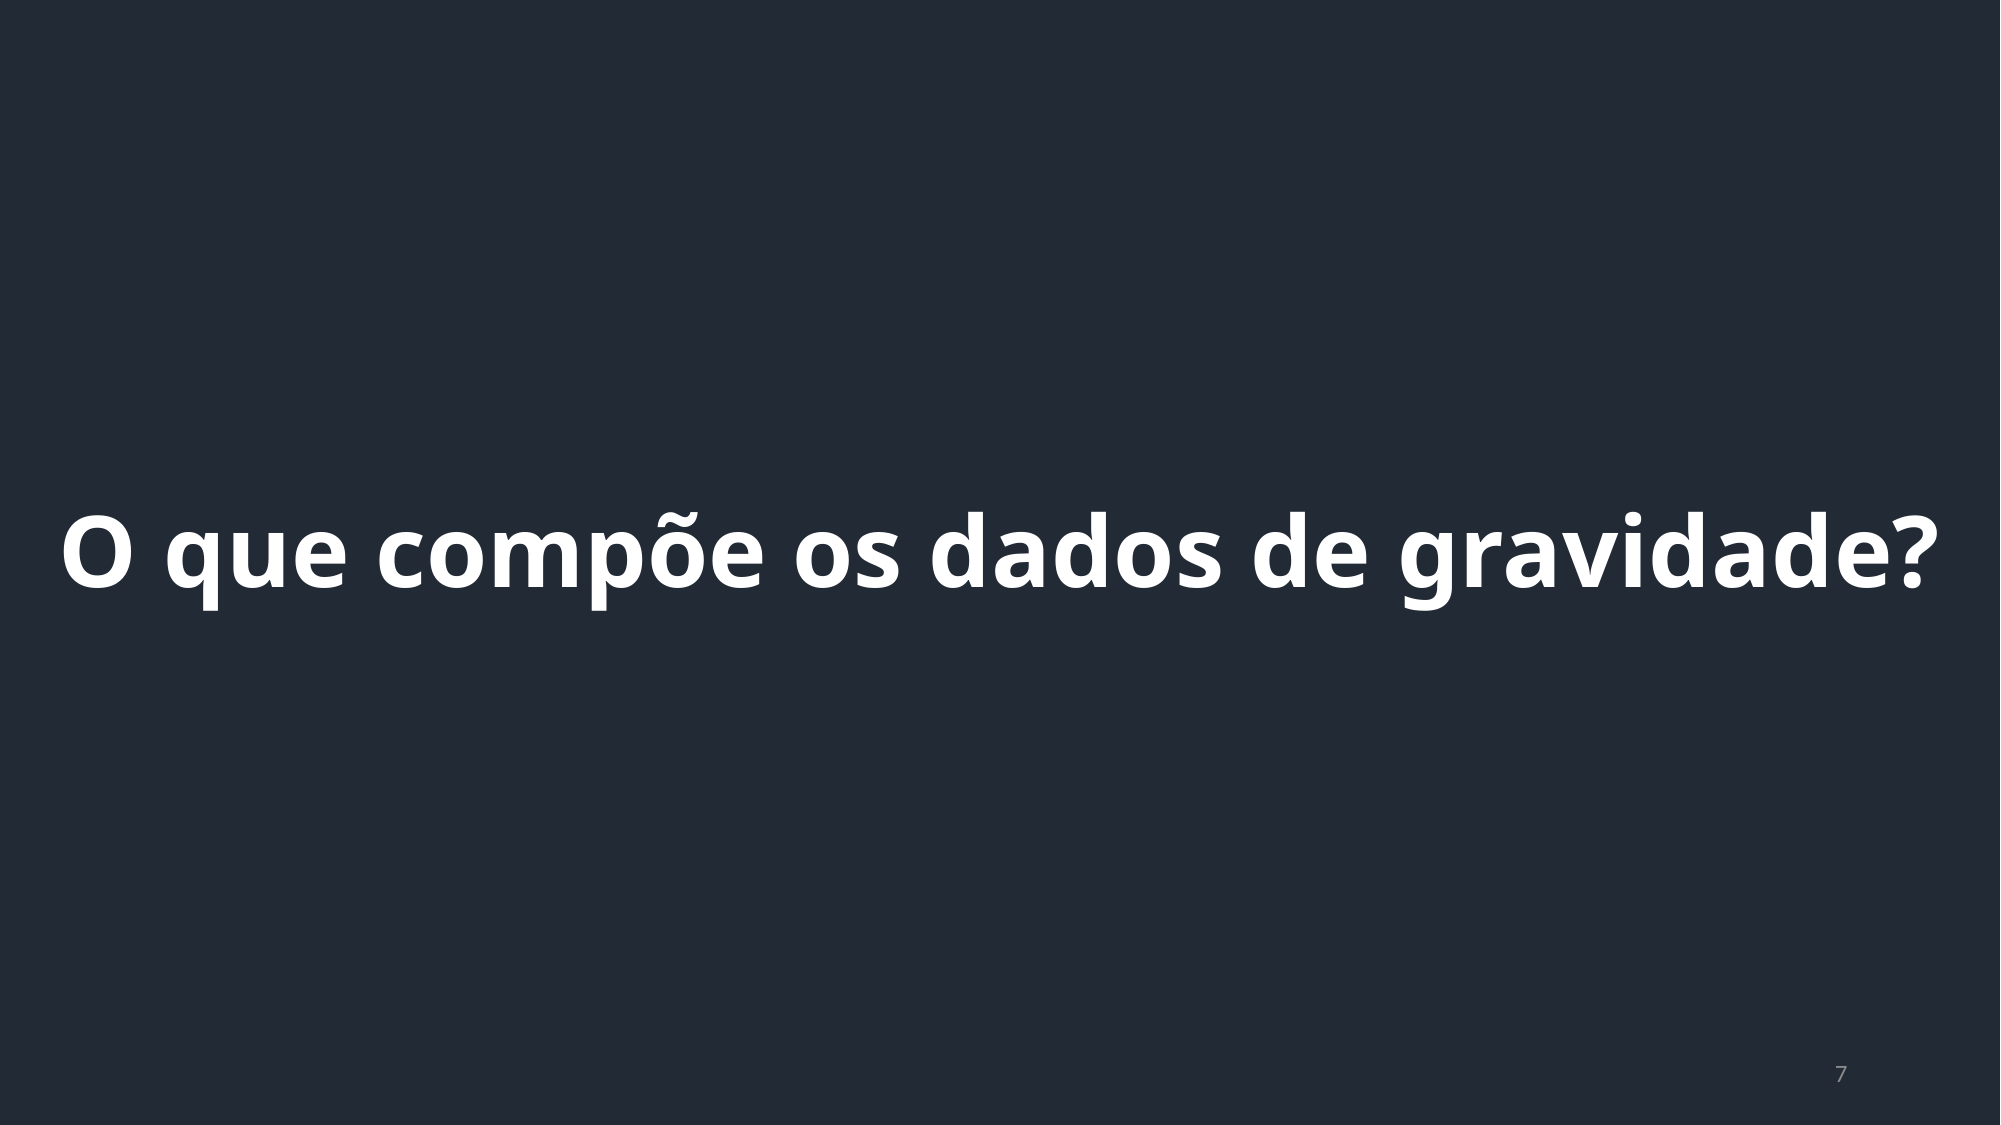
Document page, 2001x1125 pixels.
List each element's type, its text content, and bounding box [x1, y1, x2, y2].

slide_number 7 [1412, 1042, 1863, 1103]
text_box O que compõe os dados de gravidade? [31, 495, 1969, 630]
